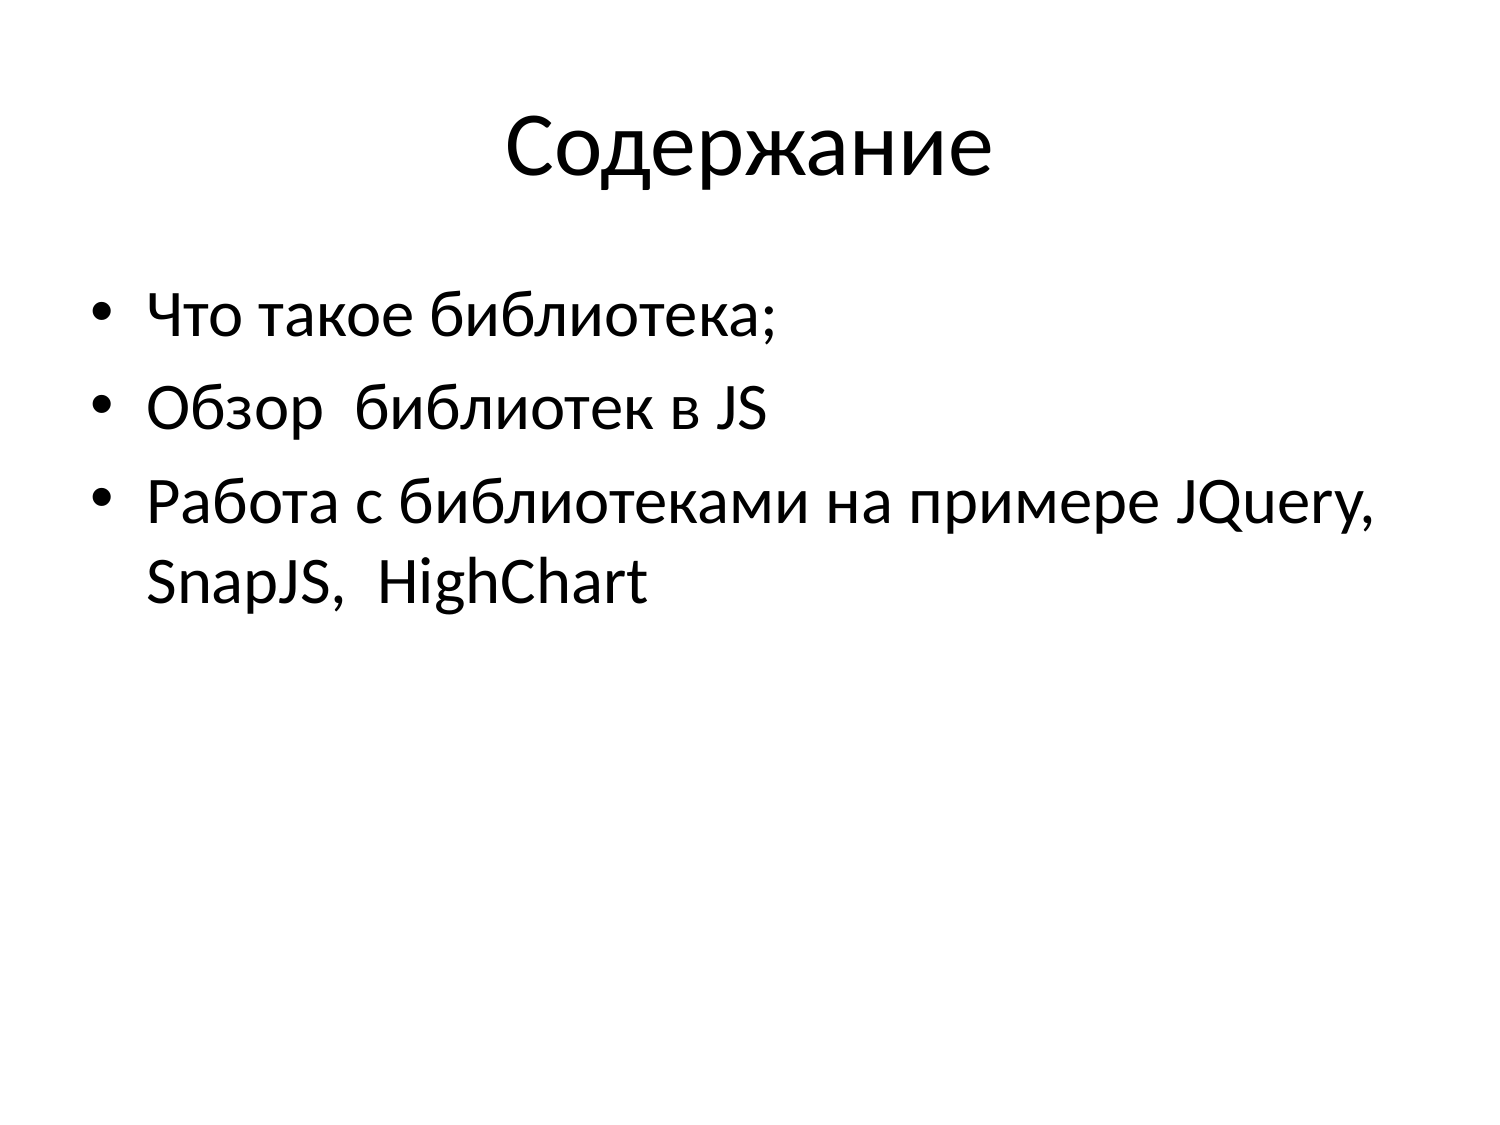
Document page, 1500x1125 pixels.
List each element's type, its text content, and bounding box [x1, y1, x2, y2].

list Что такое библиотека; Обзор библиотек в JS Работа с библиотеками на примере JQuery, SnapJS, HighChart [75, 262, 1425, 1005]
title Содержание [75, 45, 1425, 233]
